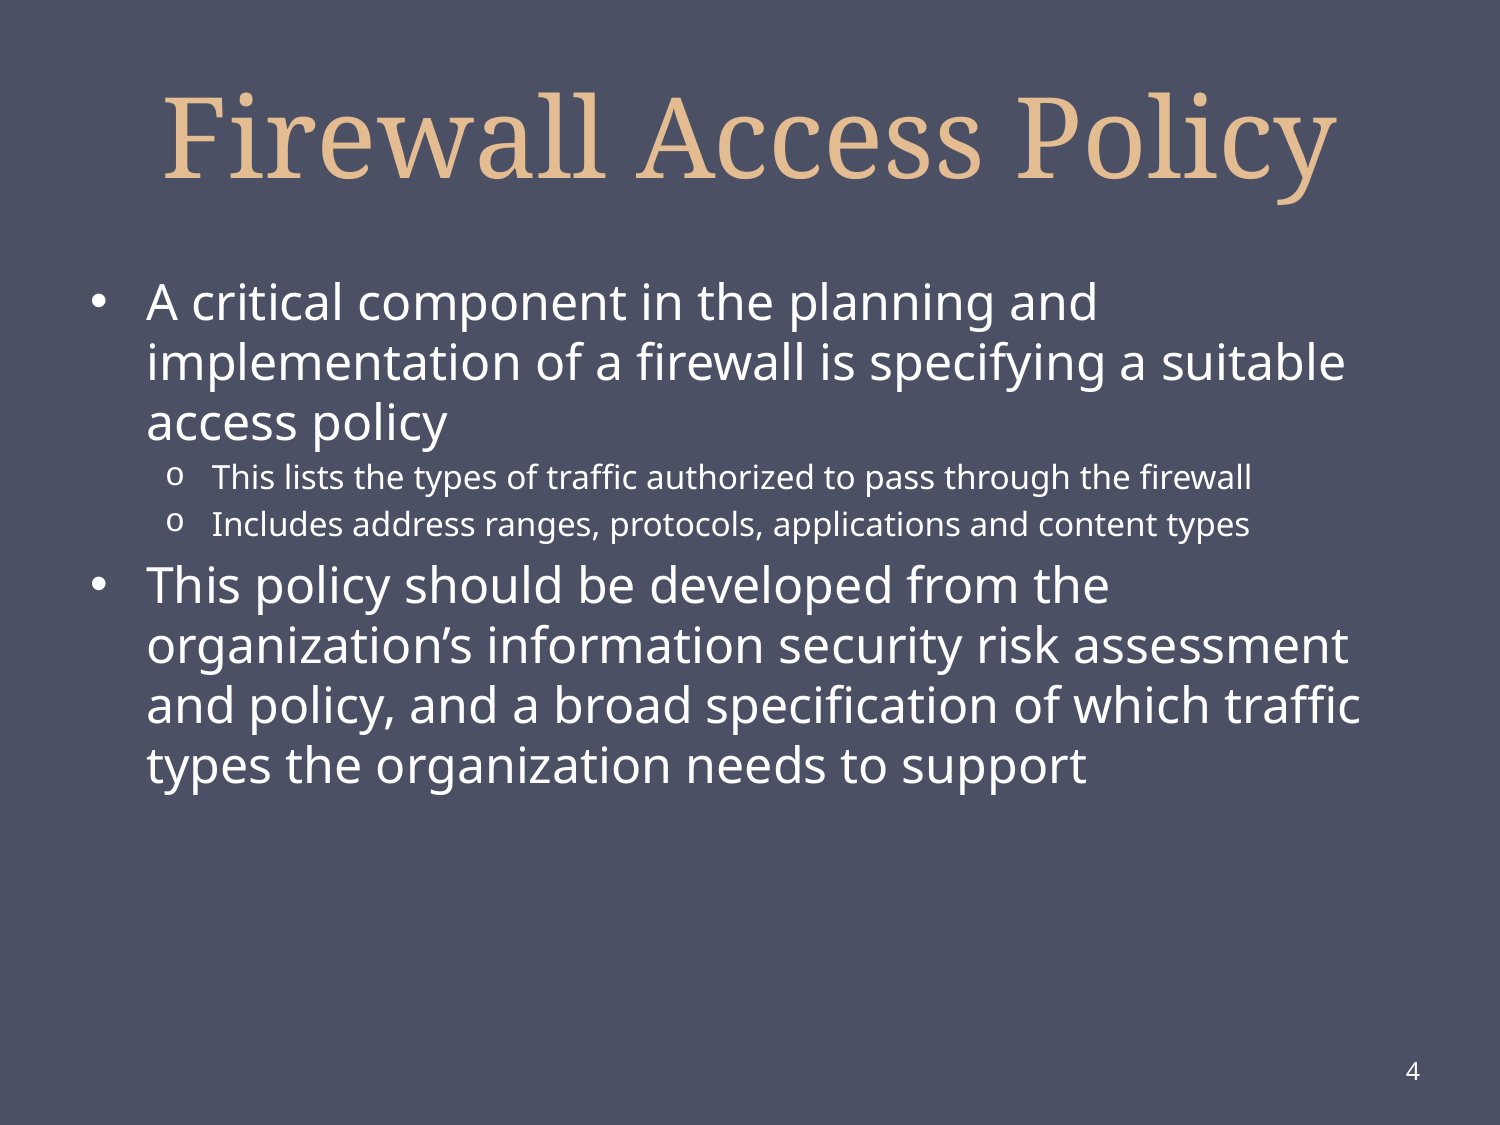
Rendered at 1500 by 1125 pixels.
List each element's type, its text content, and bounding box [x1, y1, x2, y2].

list A critical component in the planning and implementation of a firewall is specifying a suitable access policy This lists the types of traffic authorized to pass through the firewall Includes address ranges, protocols, applications and content types This policy should be developed from the organization’s information security risk assessment and policy, and a broad specification of which traffic types the organization needs to support [75, 262, 1425, 1071]
title Firewall Access Policy [75, 0, 1425, 209]
slide_number 4 [1401, 1042, 1494, 1103]
